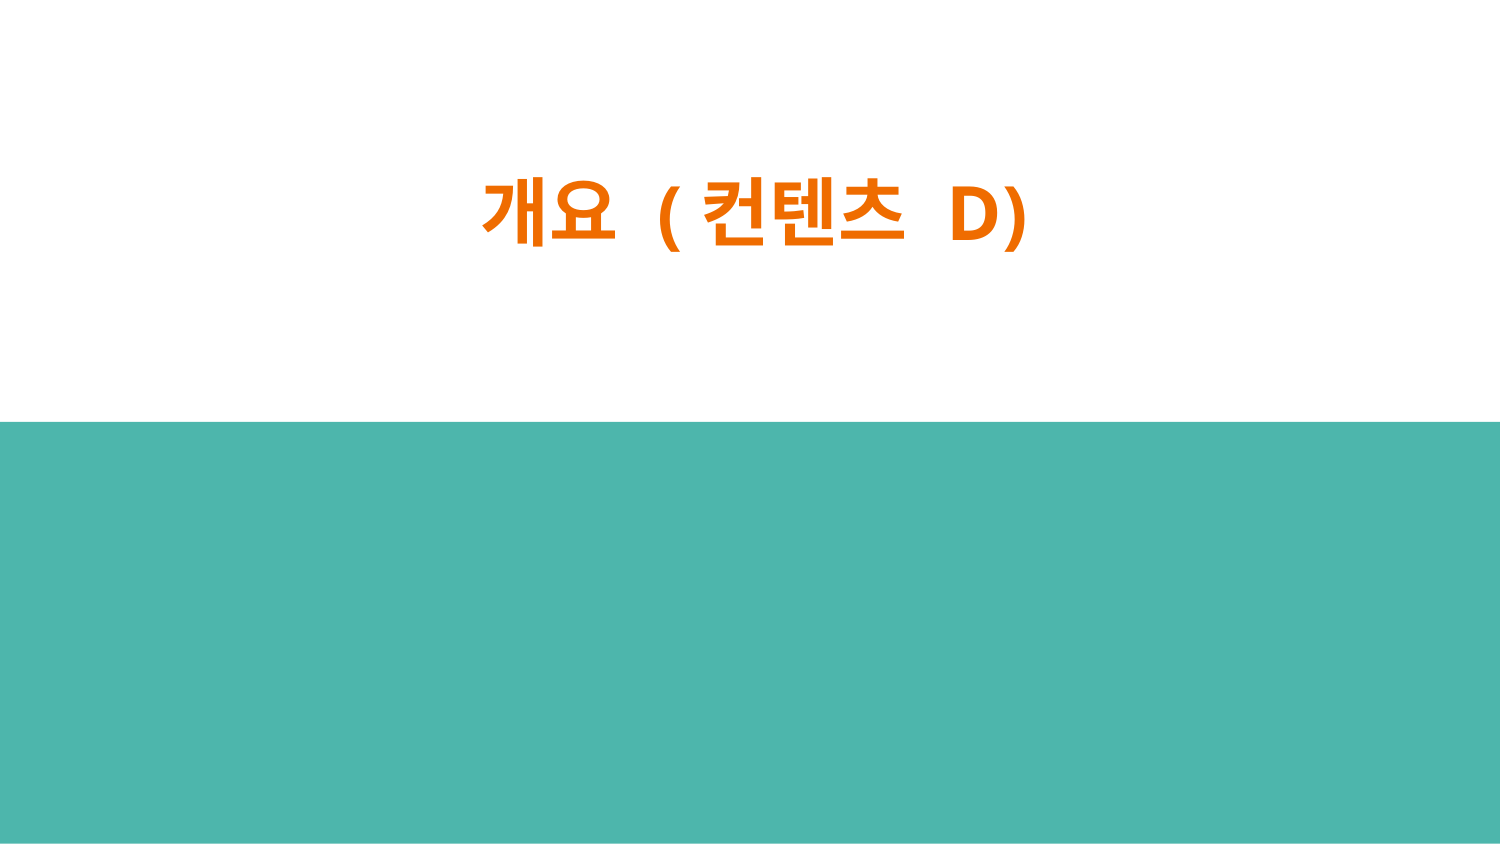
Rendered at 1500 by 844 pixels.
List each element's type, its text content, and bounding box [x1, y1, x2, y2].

title 개요 (컨텐츠 D) [51, 133, 1458, 289]
